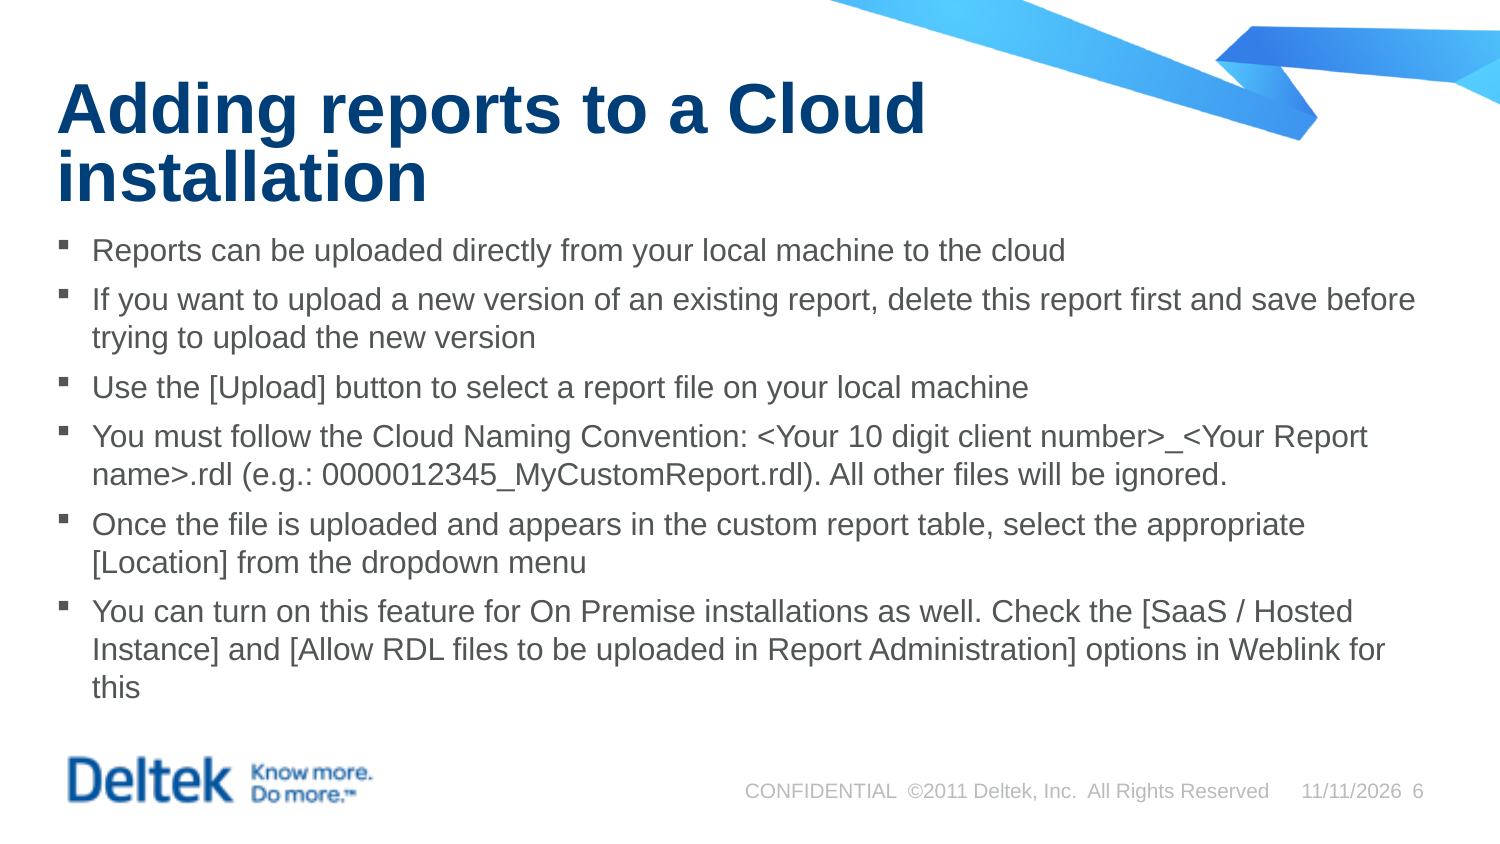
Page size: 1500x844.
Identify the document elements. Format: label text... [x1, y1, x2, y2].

picture [37, 725, 405, 835]
title Adding reports to a Cloud installation [56, 79, 1200, 193]
slide_number 6 [1412, 773, 1488, 803]
footer CONFIDENTIAL ©2011 Deltek, Inc. All Rights Reserved [744, 773, 1281, 803]
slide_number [1301, 773, 1412, 803]
list Reports can be uploaded directly from your local machine to the cloud If you want to upload a new version of an existing report, delete this report first and save before trying to upload the new version Use the [Upload] button to select a report file on your local machine You must follow the Cloud Naming Convention: <Your 10 digit client number>_<Your Report name>.rdl (e.g.: 0000012345_MyCustomReport.rdl). All other files will be ignored. Once the file is uploaded and appears in the custom report table, select the appropriate [Location] from the dropdown menu You can turn on this feature for On Premise installations as well. Check the [SaaS / Hosted Instance] and [Allow RDL files to be uploaded in Report Administration] options in Weblink for this [56, 229, 1444, 710]
picture [826, 0, 1500, 141]
